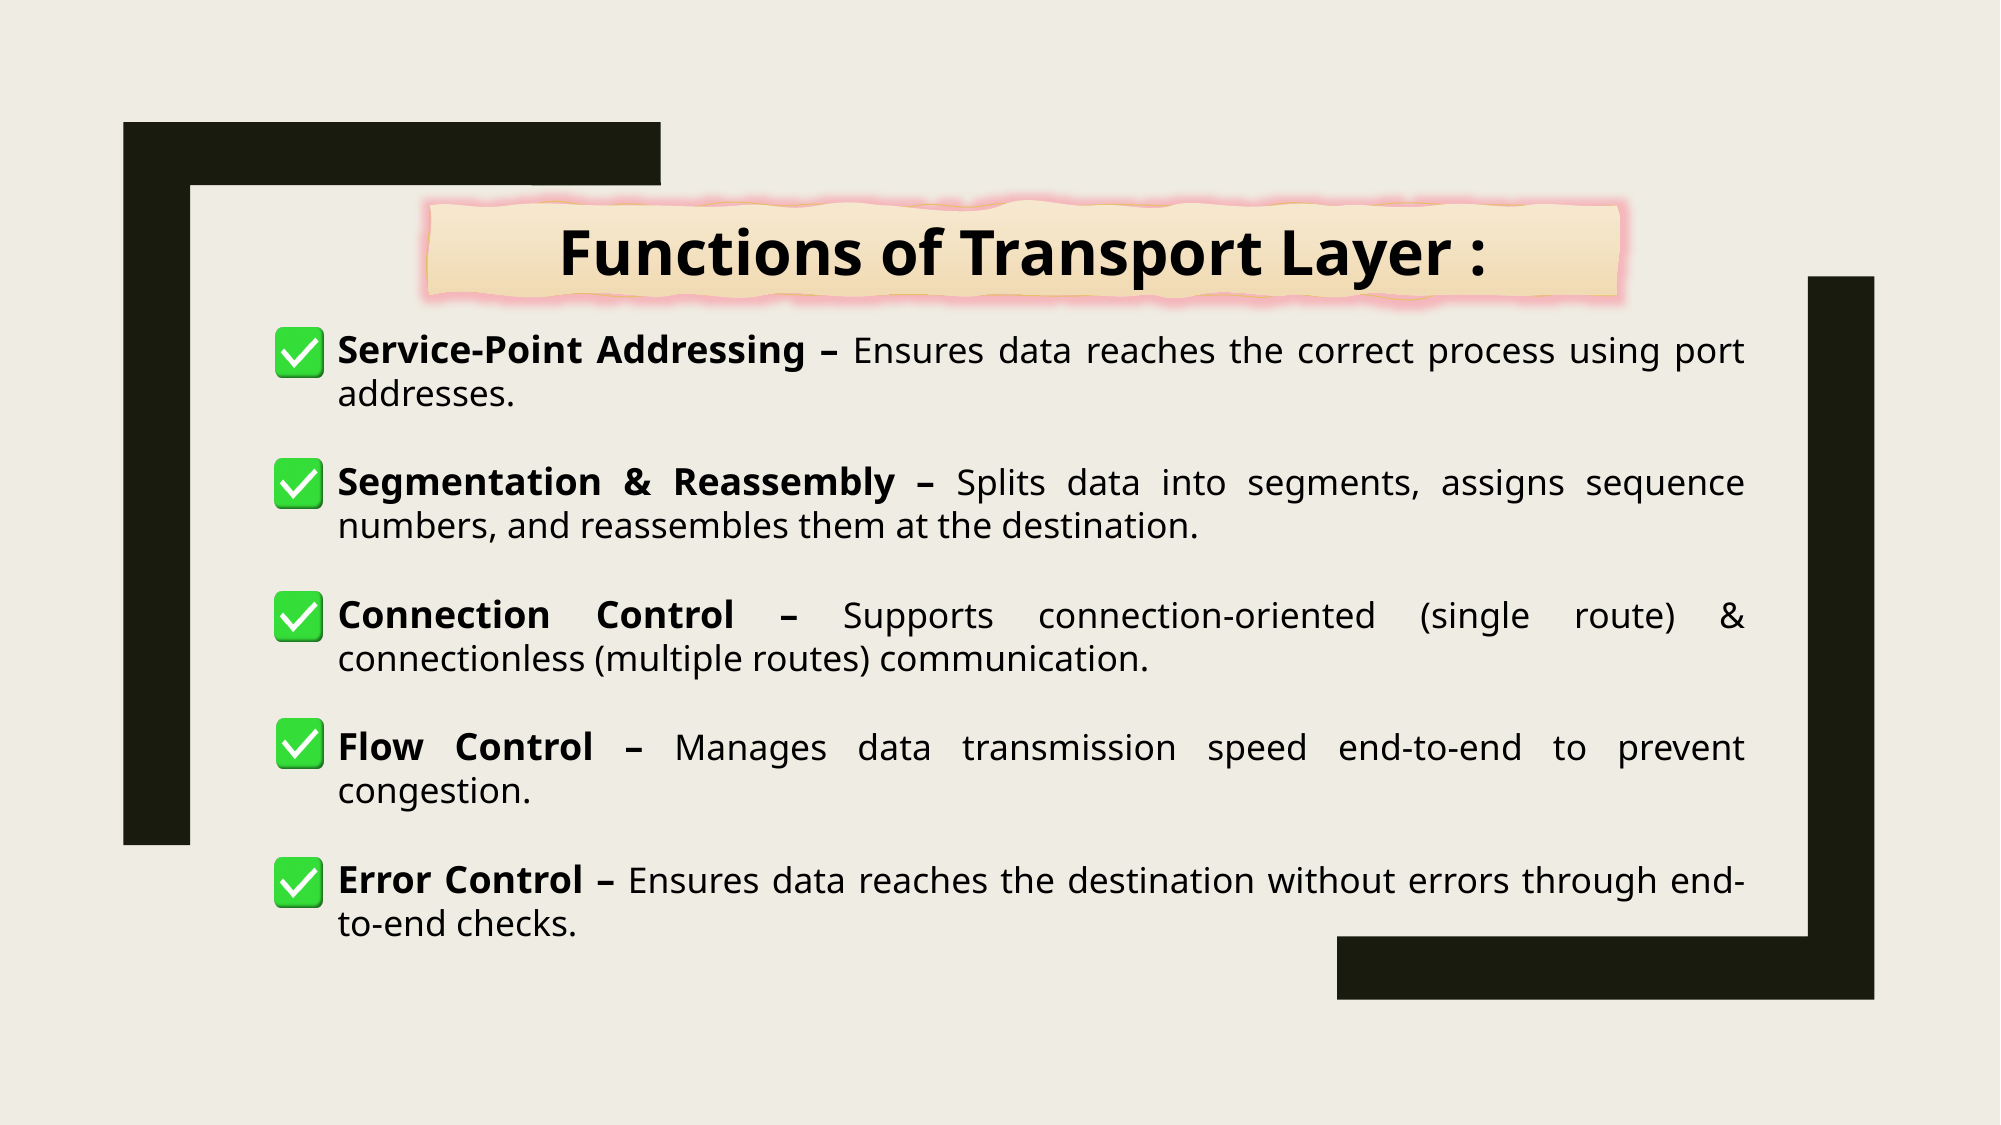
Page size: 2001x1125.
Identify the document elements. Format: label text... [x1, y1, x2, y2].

picture [274, 591, 323, 642]
picture [274, 458, 323, 509]
text_box Functions of Transport Layer : [425, 200, 1621, 301]
picture [276, 718, 324, 769]
text_box Service-Point Addressing – Ensures data reaches the correct process using port addresses. Segmentation & Reassembly – Splits data into segments, assigns sequence numbers, and reassembles them at the destination. Connection Control – Supports connection-oriented (single route) & connectionless (multiple routes) communication. Flow Control – Manages data transmission speed end-to-end to prevent congestion. Error Control – Ensures data reaches the destination without errors through end-to-end checks. [322, 318, 1761, 951]
picture [275, 327, 324, 378]
picture [274, 857, 323, 908]
